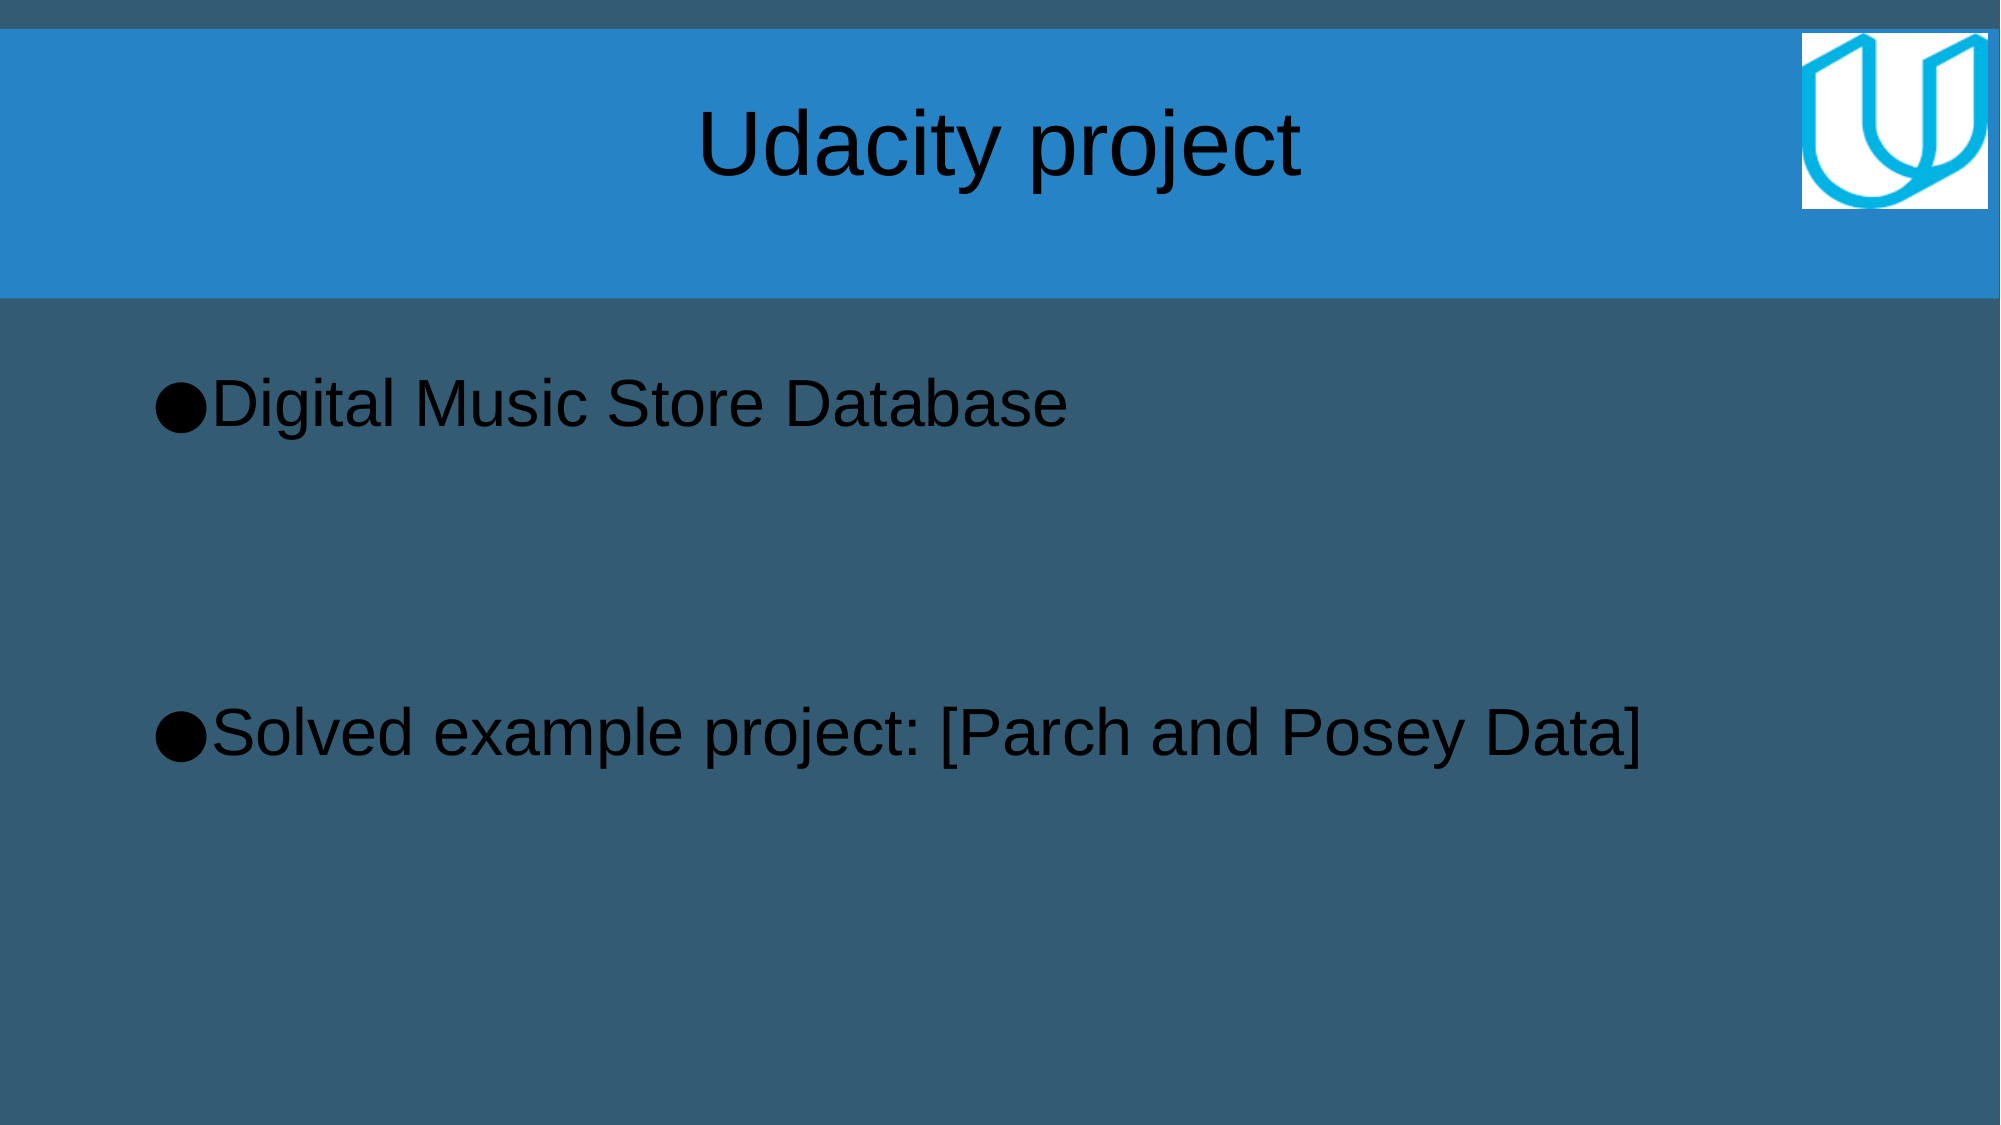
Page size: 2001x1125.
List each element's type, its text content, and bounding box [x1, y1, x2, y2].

picture [1932, 48, 1973, 166]
picture [1900, 124, 1988, 209]
picture [1802, 33, 1988, 167]
picture [1900, 175, 1911, 189]
text_box Udacity project [99, 44, 1900, 233]
text_box Digital Music Store Database Solved example project: [Parch and Posey Data] [135, 359, 1935, 1013]
